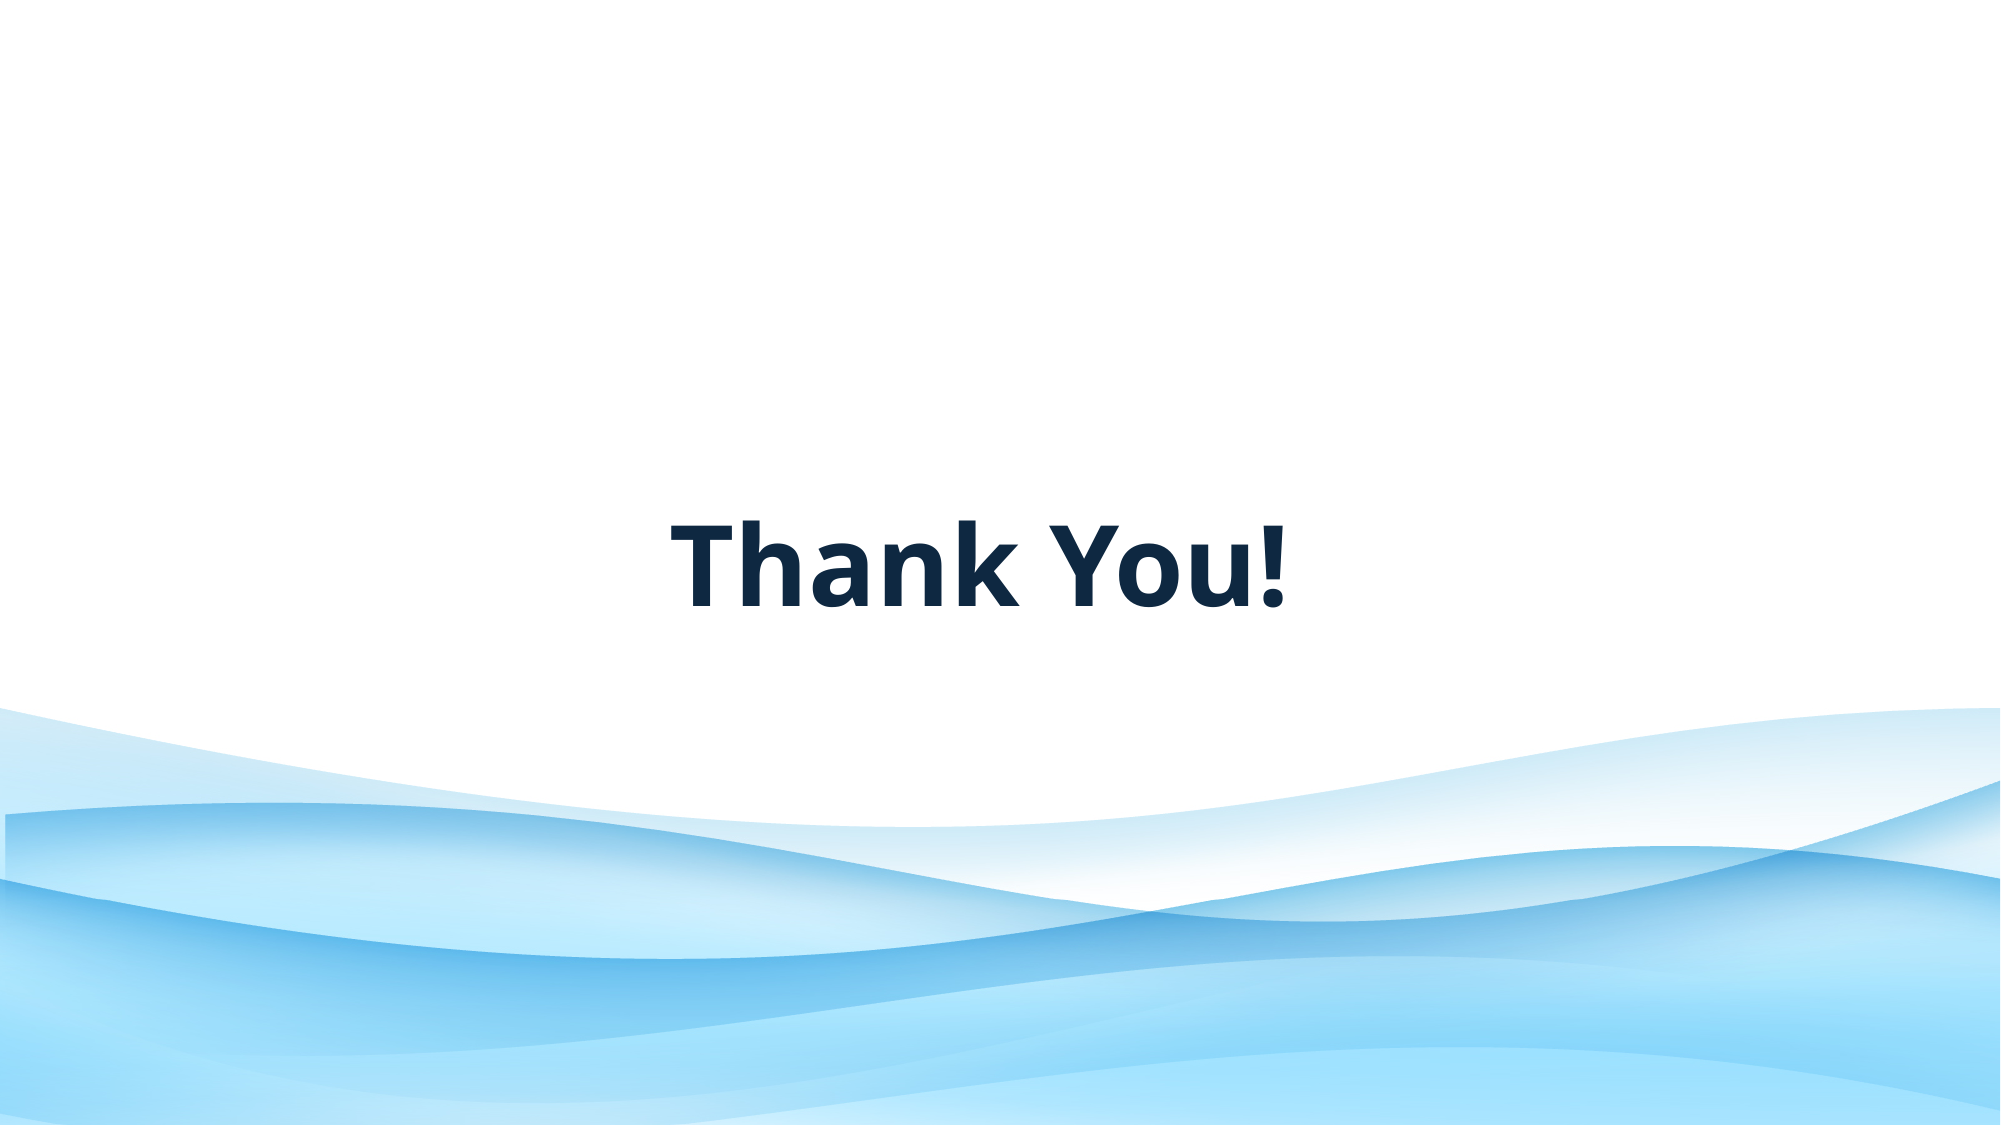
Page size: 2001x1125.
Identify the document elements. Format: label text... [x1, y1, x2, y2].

picture [0, 0, 2001, 1125]
text_box Thank You! [654, 486, 1345, 637]
